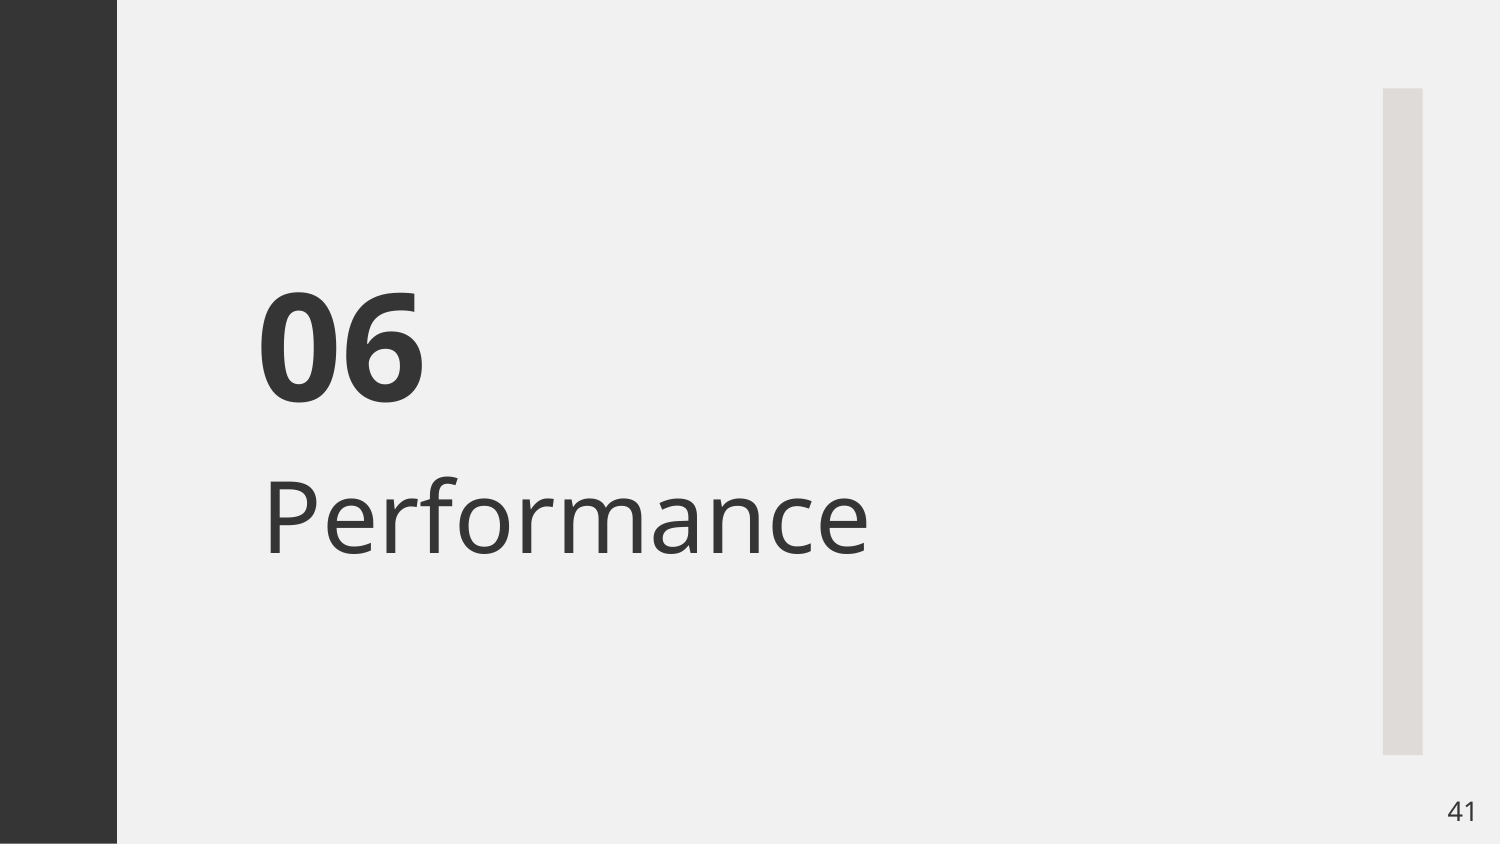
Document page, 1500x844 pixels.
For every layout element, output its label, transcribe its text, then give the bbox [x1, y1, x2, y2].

slide_number ‹#› [1403, 779, 1494, 844]
title Performance [246, 387, 1254, 663]
text_box 06 [241, 260, 670, 422]
